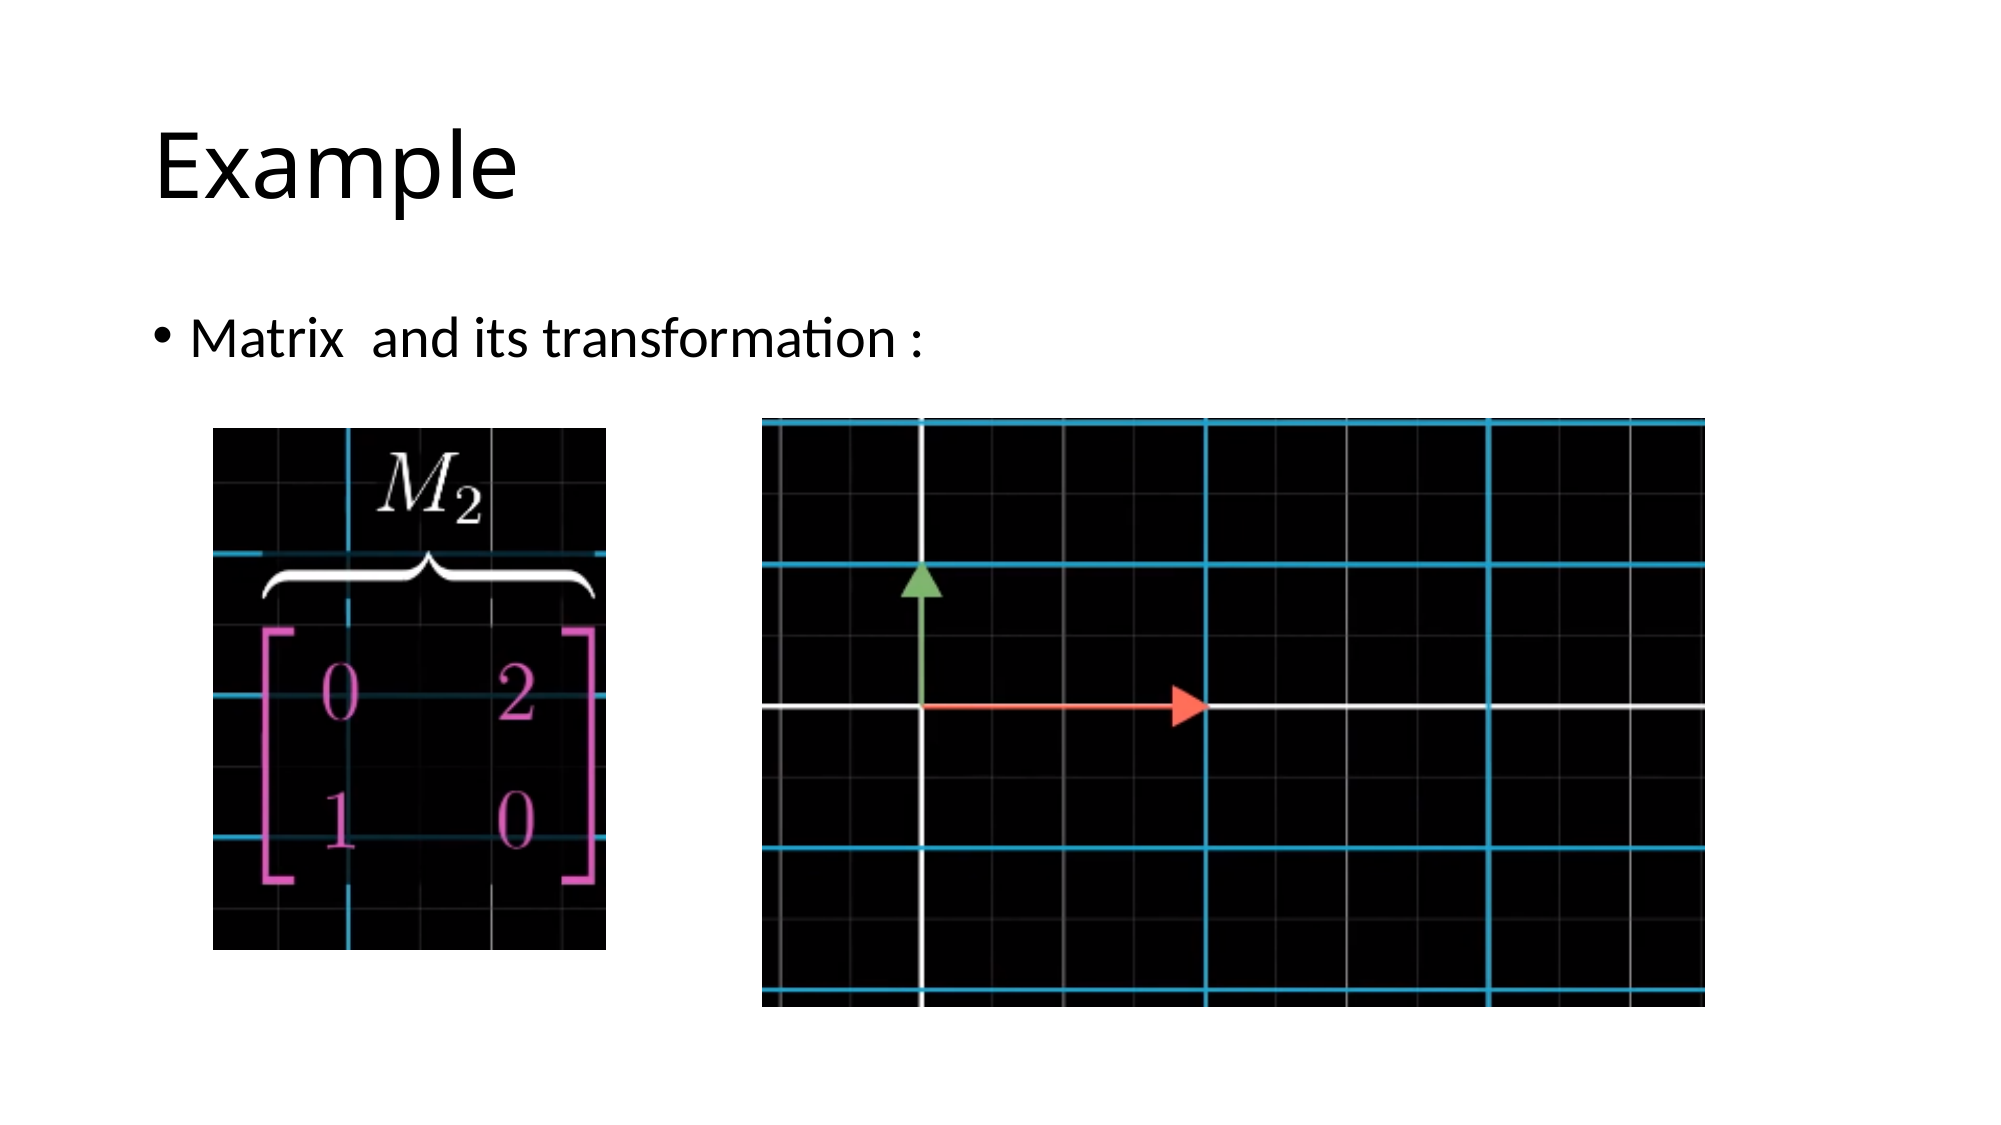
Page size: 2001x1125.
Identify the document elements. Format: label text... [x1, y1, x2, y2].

picture [213, 428, 606, 950]
title Example [137, 59, 1863, 278]
picture [762, 418, 1705, 1007]
